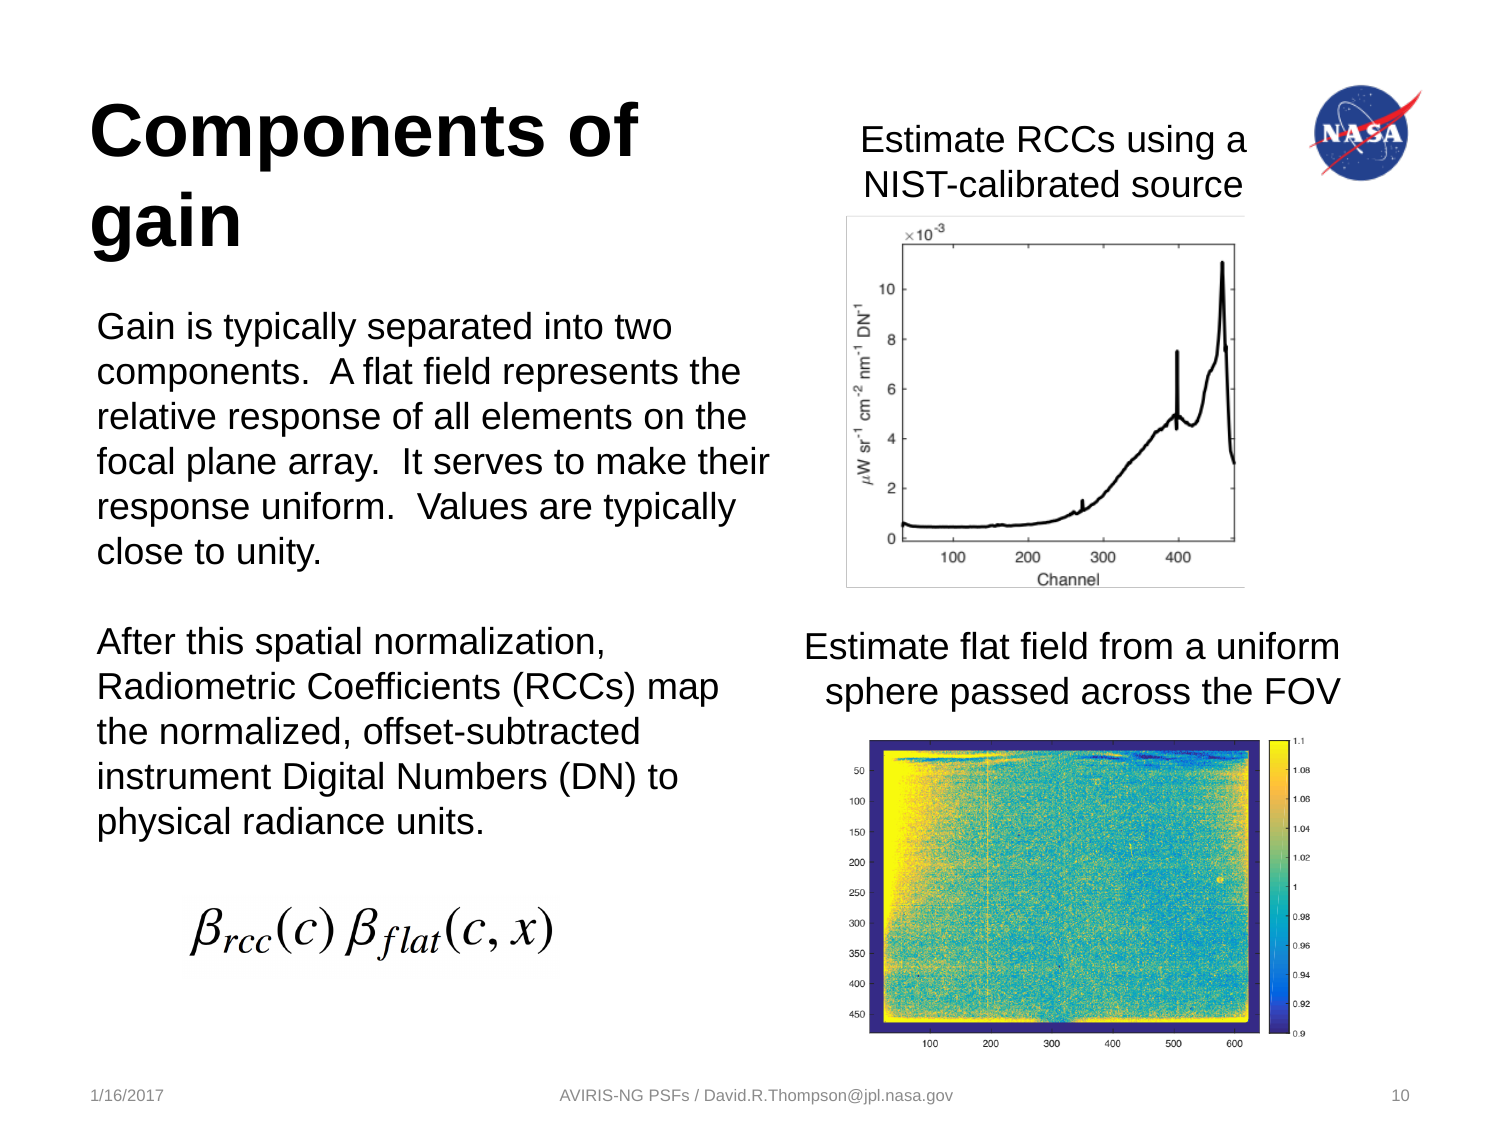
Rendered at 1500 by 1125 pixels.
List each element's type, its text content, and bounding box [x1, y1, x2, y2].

footer AVIRIS-NG PSFs / David.R.Thompson@jpl.nasa.gov [309, 1065, 1205, 1125]
slide_number 10 [1217, 1065, 1425, 1125]
title Components of gain [74, 74, 796, 146]
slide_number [75, 1065, 297, 1125]
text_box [749, 107, 1357, 1059]
picture [181, 890, 560, 979]
text_box Gain is typically separated into two components. A flat field represents the relative response of all elements on the focal plane array. It serves to make their response uniform. Values are typically close to unity. After this spatial normalization, Radiometric Coefficients (RCCs) map the normalized, offset-subtracted instrument Digital Numbers (DN) to physical radiance units. [81, 294, 744, 850]
